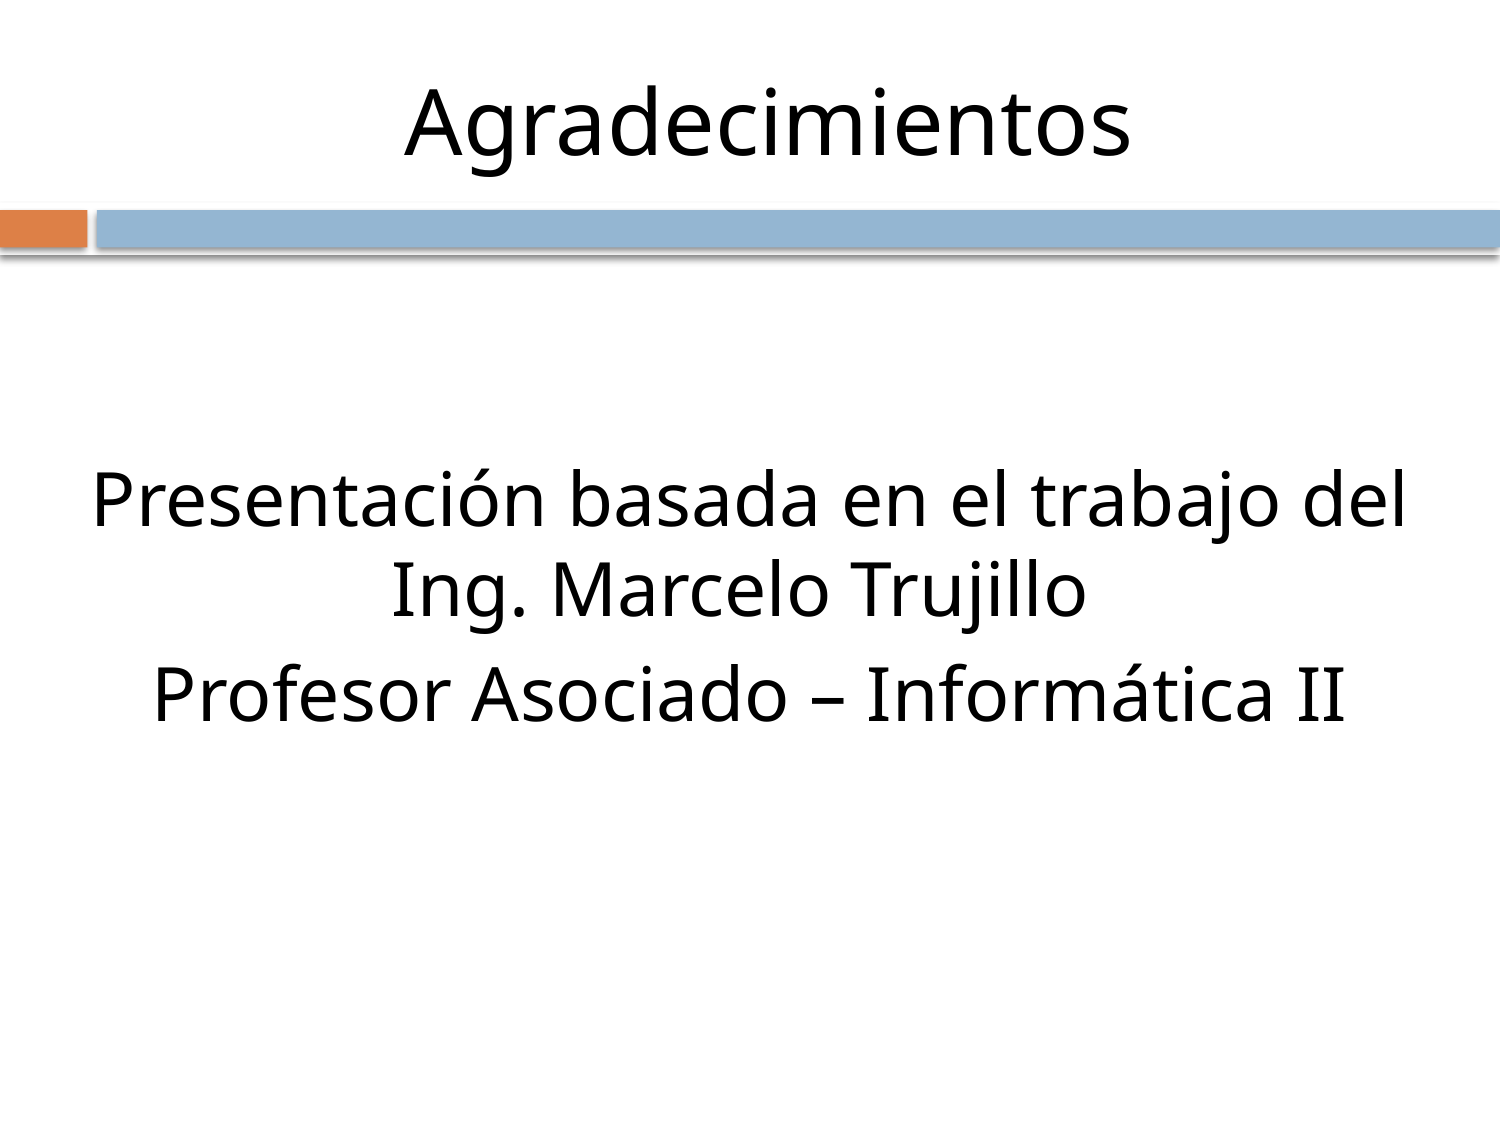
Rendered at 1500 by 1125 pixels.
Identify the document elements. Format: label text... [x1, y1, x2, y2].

text_box Presentación basada en el trabajo del Ing. Marcelo Trujillo Profesor Asociado – Informática II [41, 444, 1459, 775]
title Agradecimientos [100, 37, 1438, 200]
